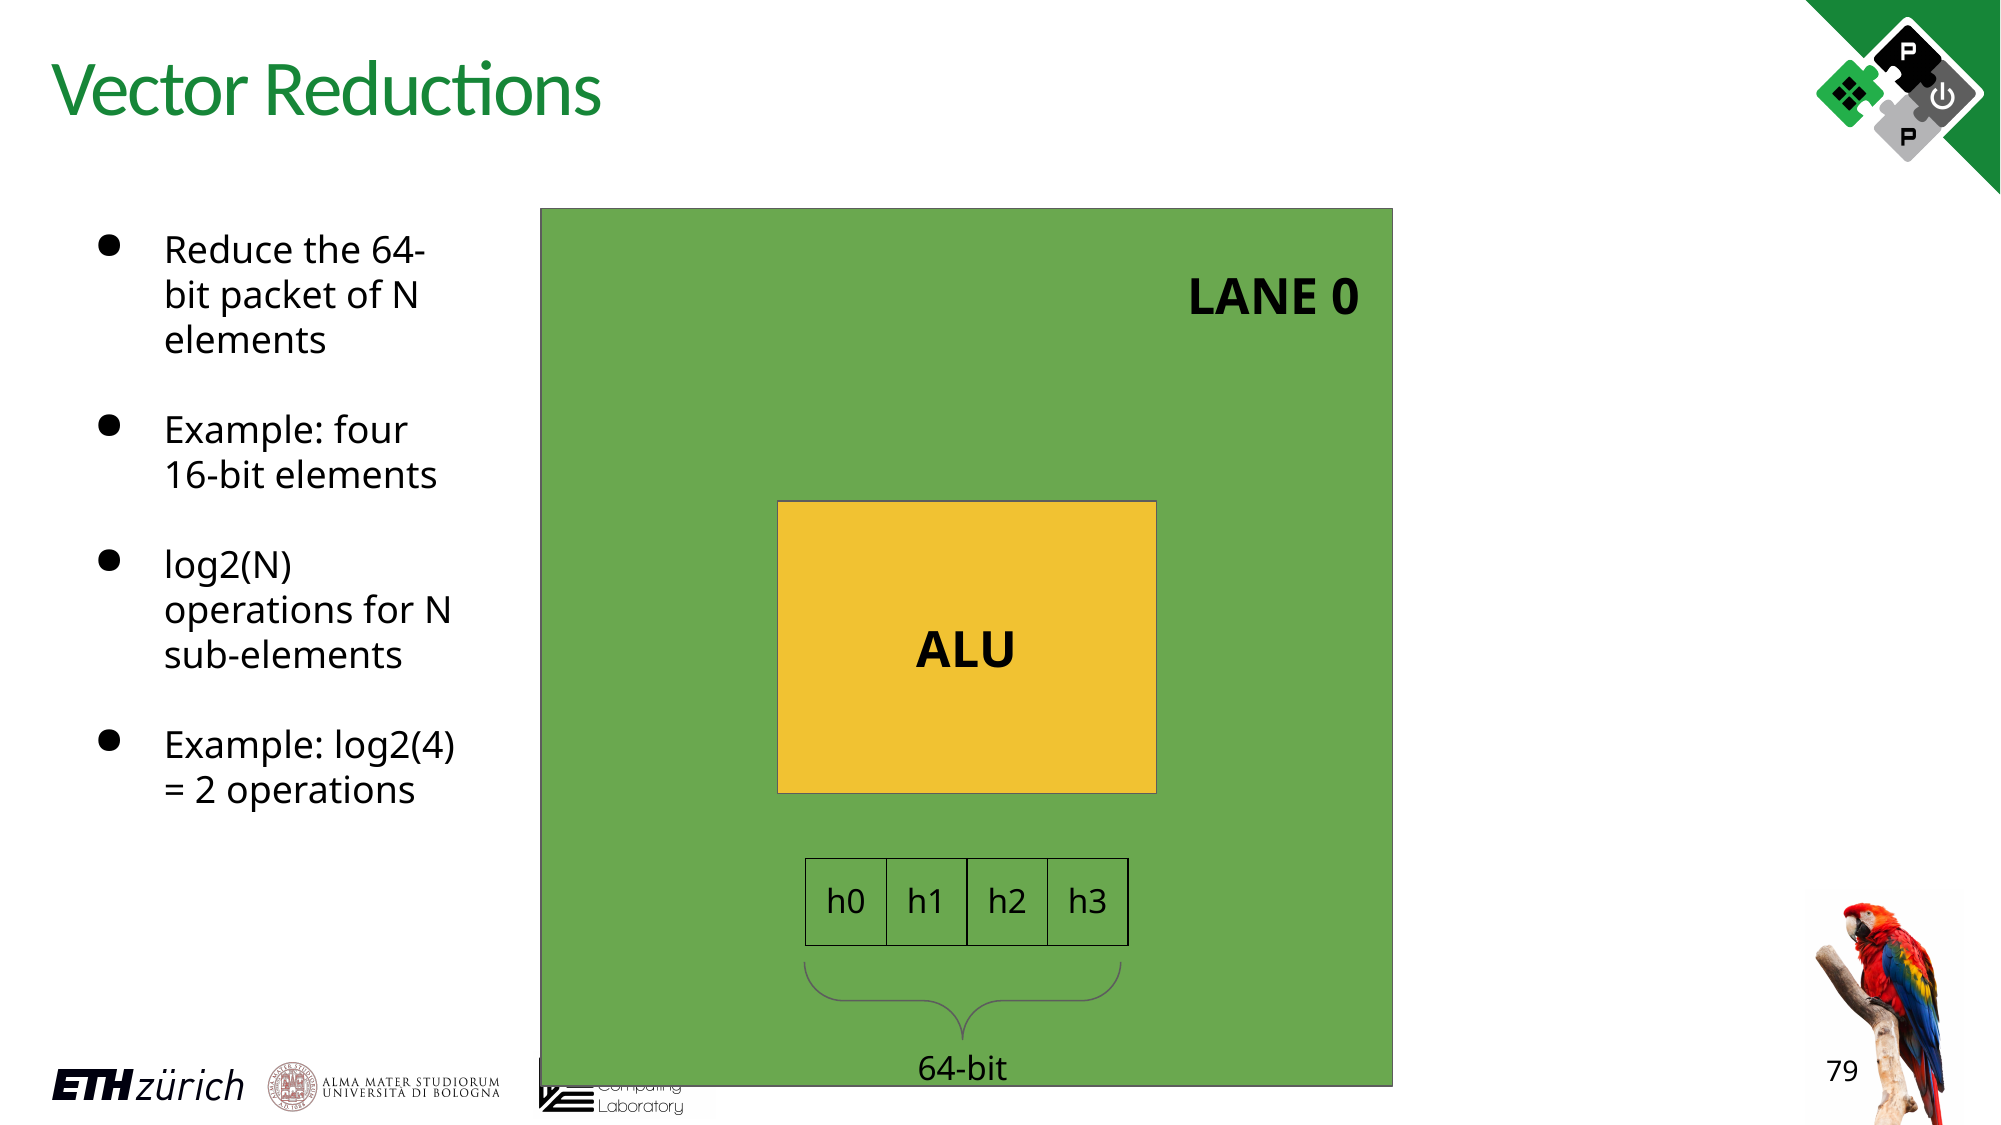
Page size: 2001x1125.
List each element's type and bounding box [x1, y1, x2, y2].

picture [533, 1051, 716, 1119]
text_box [43, 205, 484, 831]
slide_number [1813, 1034, 1872, 1111]
picture [322, 1074, 500, 1097]
table_header [887, 859, 966, 945]
text_box [541, 208, 1490, 1107]
picture [51, 1069, 244, 1101]
table_header [806, 859, 886, 945]
table_header [1048, 859, 1127, 945]
title [51, 29, 1802, 138]
picture [1815, 24, 1977, 163]
picture [1805, 889, 1964, 1125]
picture [266, 1062, 319, 1113]
table_header [968, 859, 1047, 945]
